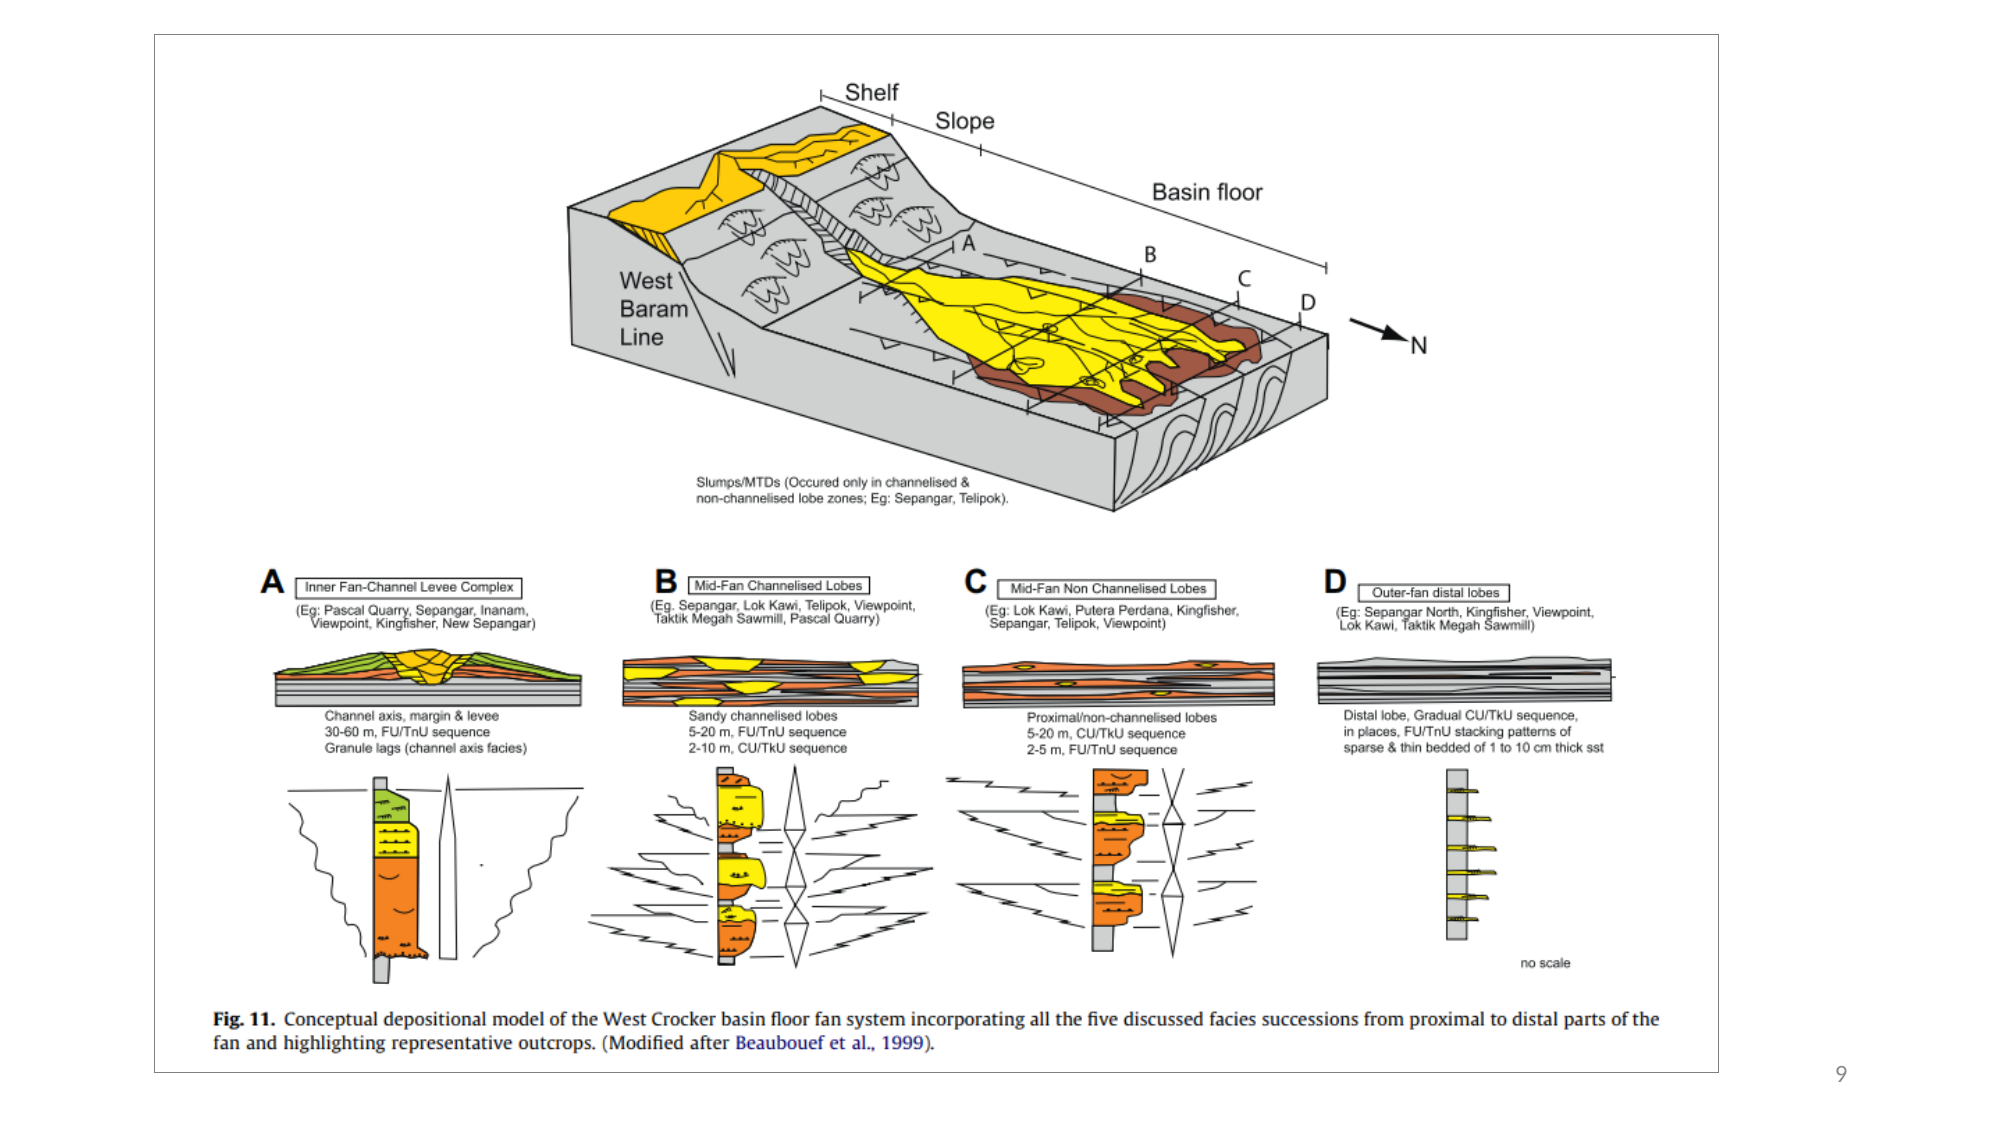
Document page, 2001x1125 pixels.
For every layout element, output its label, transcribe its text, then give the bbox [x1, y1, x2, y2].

picture [154, 34, 1719, 1073]
slide_number 9 [1412, 1042, 1863, 1103]
